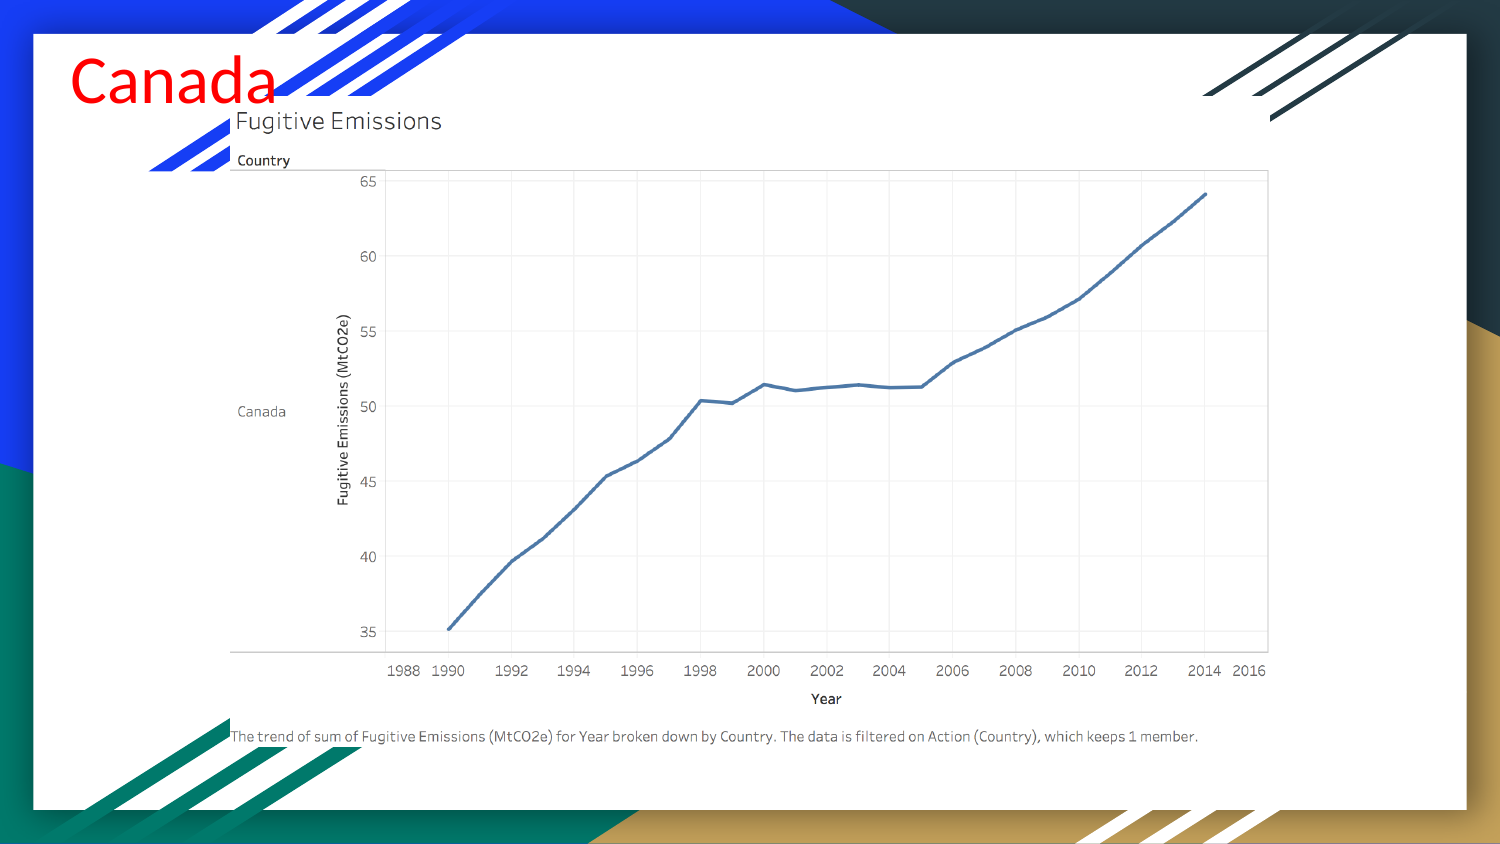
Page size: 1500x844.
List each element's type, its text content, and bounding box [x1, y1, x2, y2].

picture [229, 96, 1270, 748]
text_box Canada [34, 29, 315, 125]
